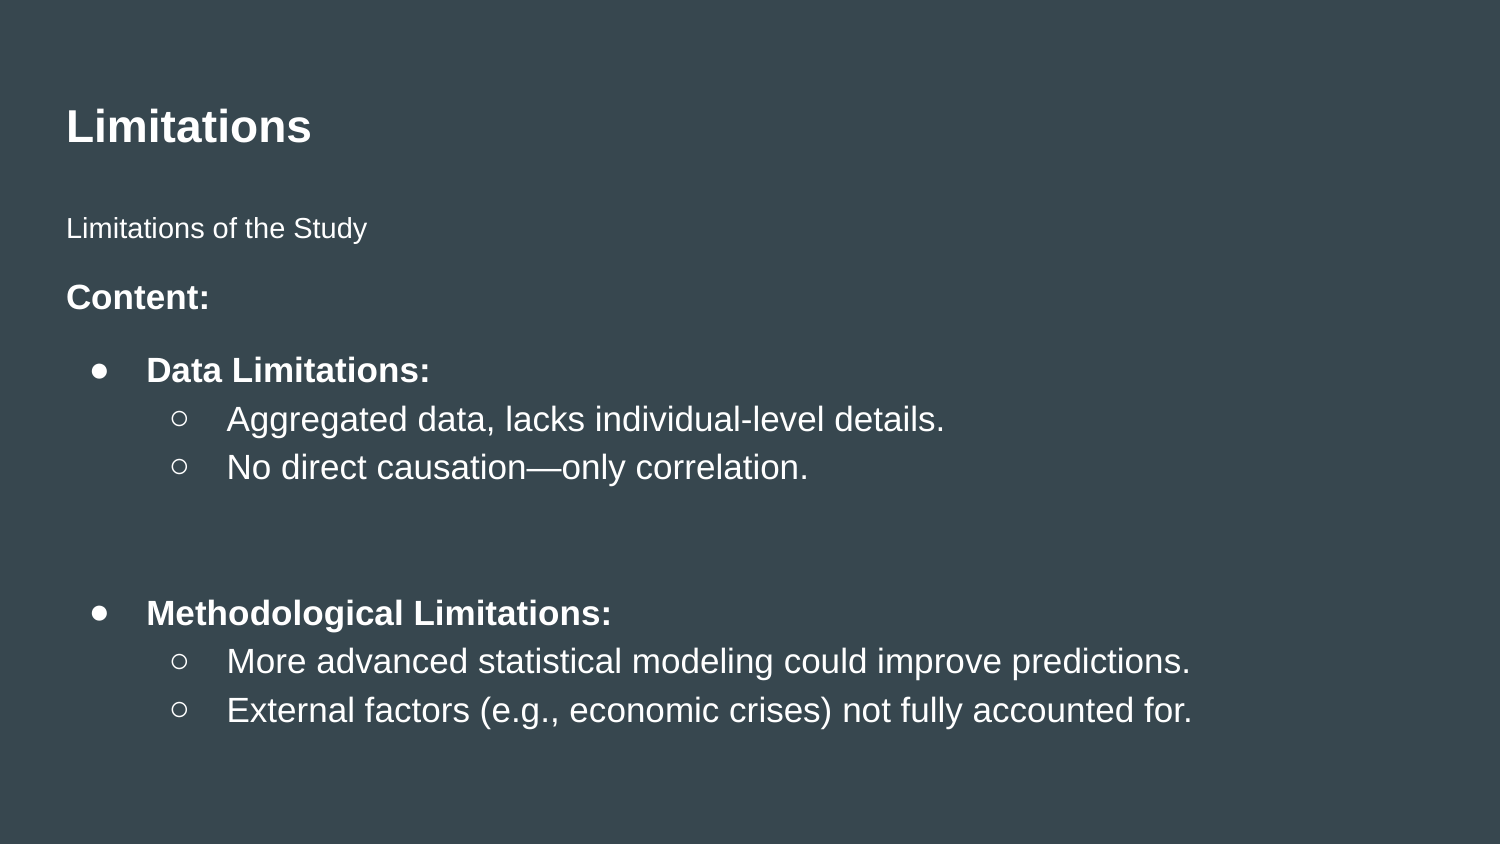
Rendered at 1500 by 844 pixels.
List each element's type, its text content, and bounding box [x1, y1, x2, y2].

title Limitations [51, 72, 1449, 167]
list Limitations of the Study Content: Data Limitations: Aggregated data, lacks individual-level details. No direct causation—only correlation. Methodological Limitations: More advanced statistical modeling could improve predictions. External factors (e.g., economic crises) not fully accounted for. [51, 189, 1449, 750]
